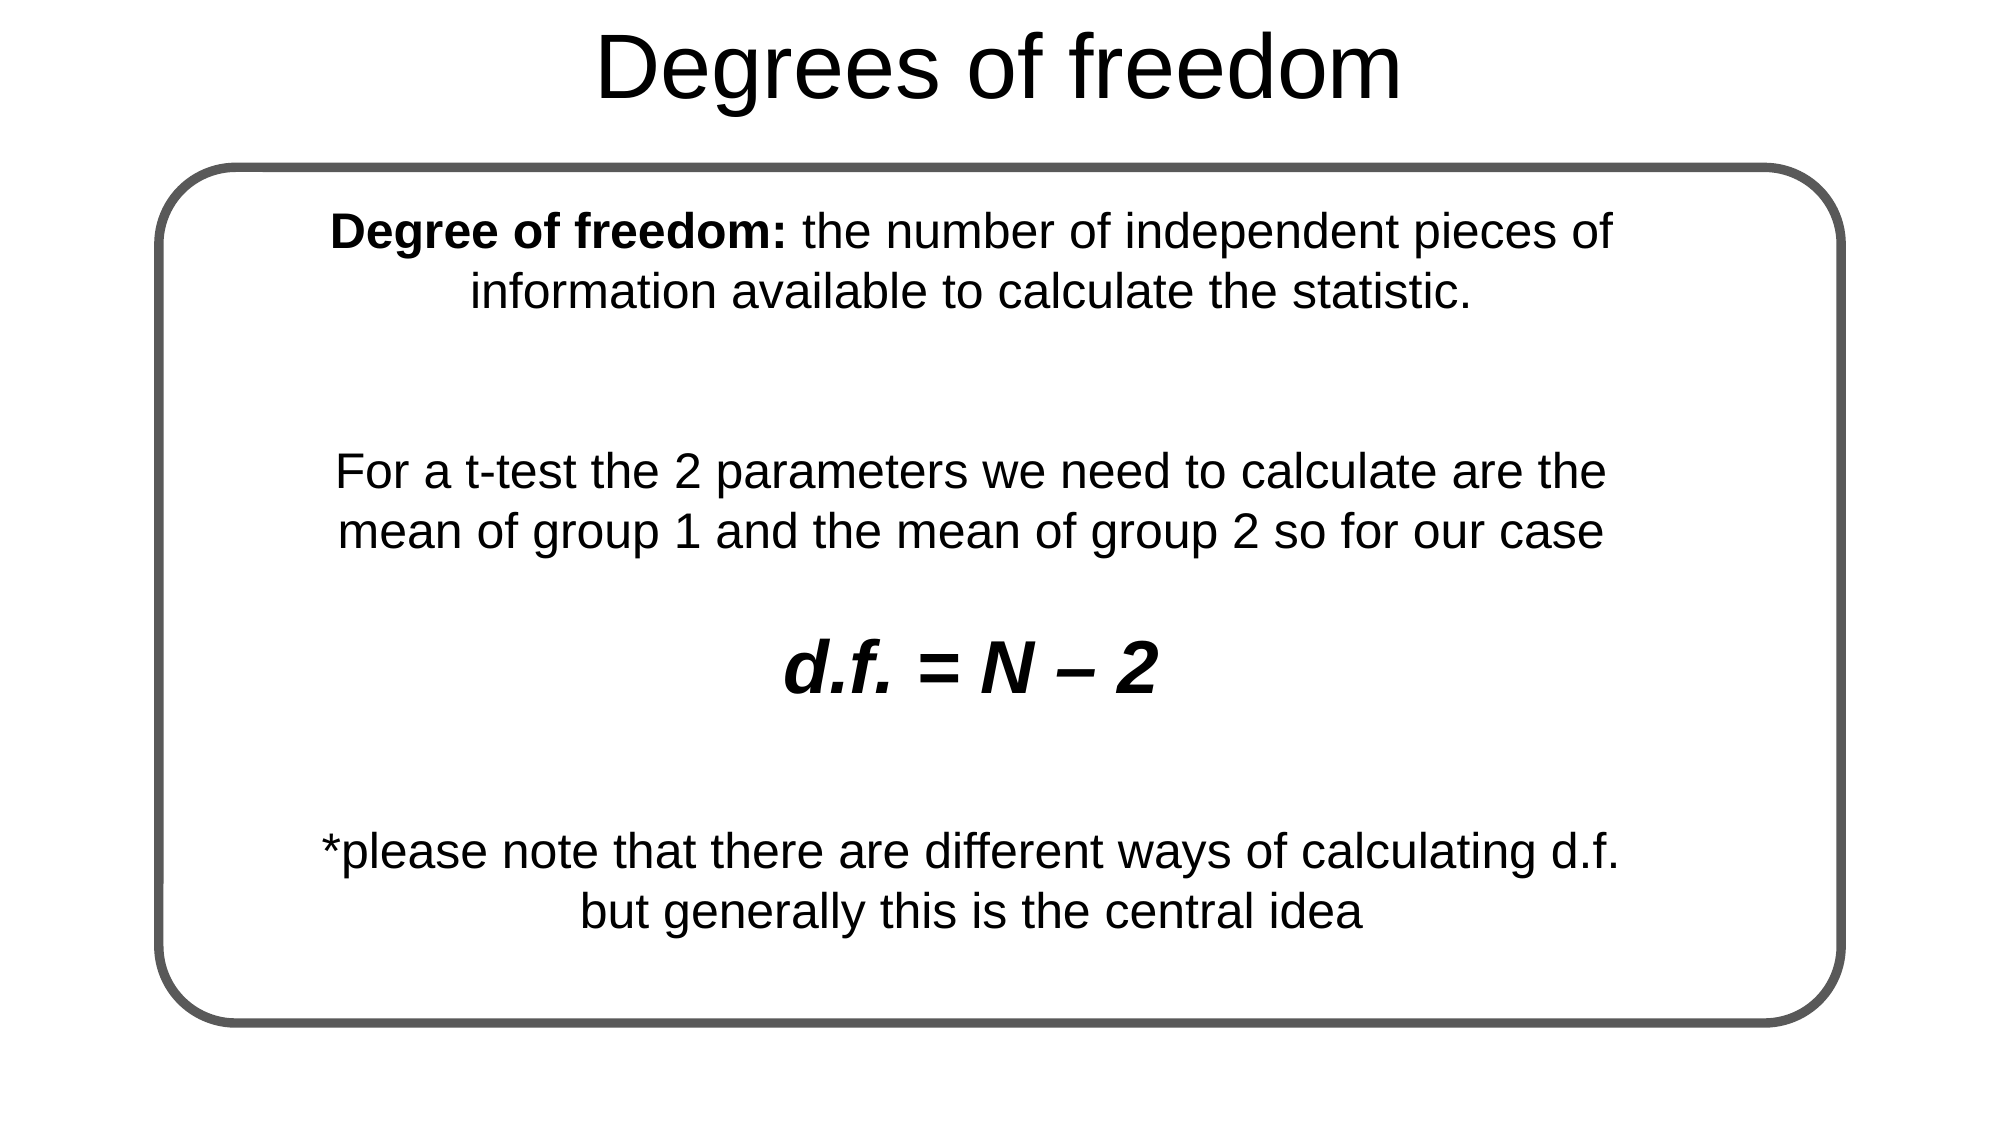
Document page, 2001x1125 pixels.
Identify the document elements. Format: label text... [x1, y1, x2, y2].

text_box [157, 166, 1843, 1025]
text_box Degrees of freedom [0, 0, 2000, 125]
